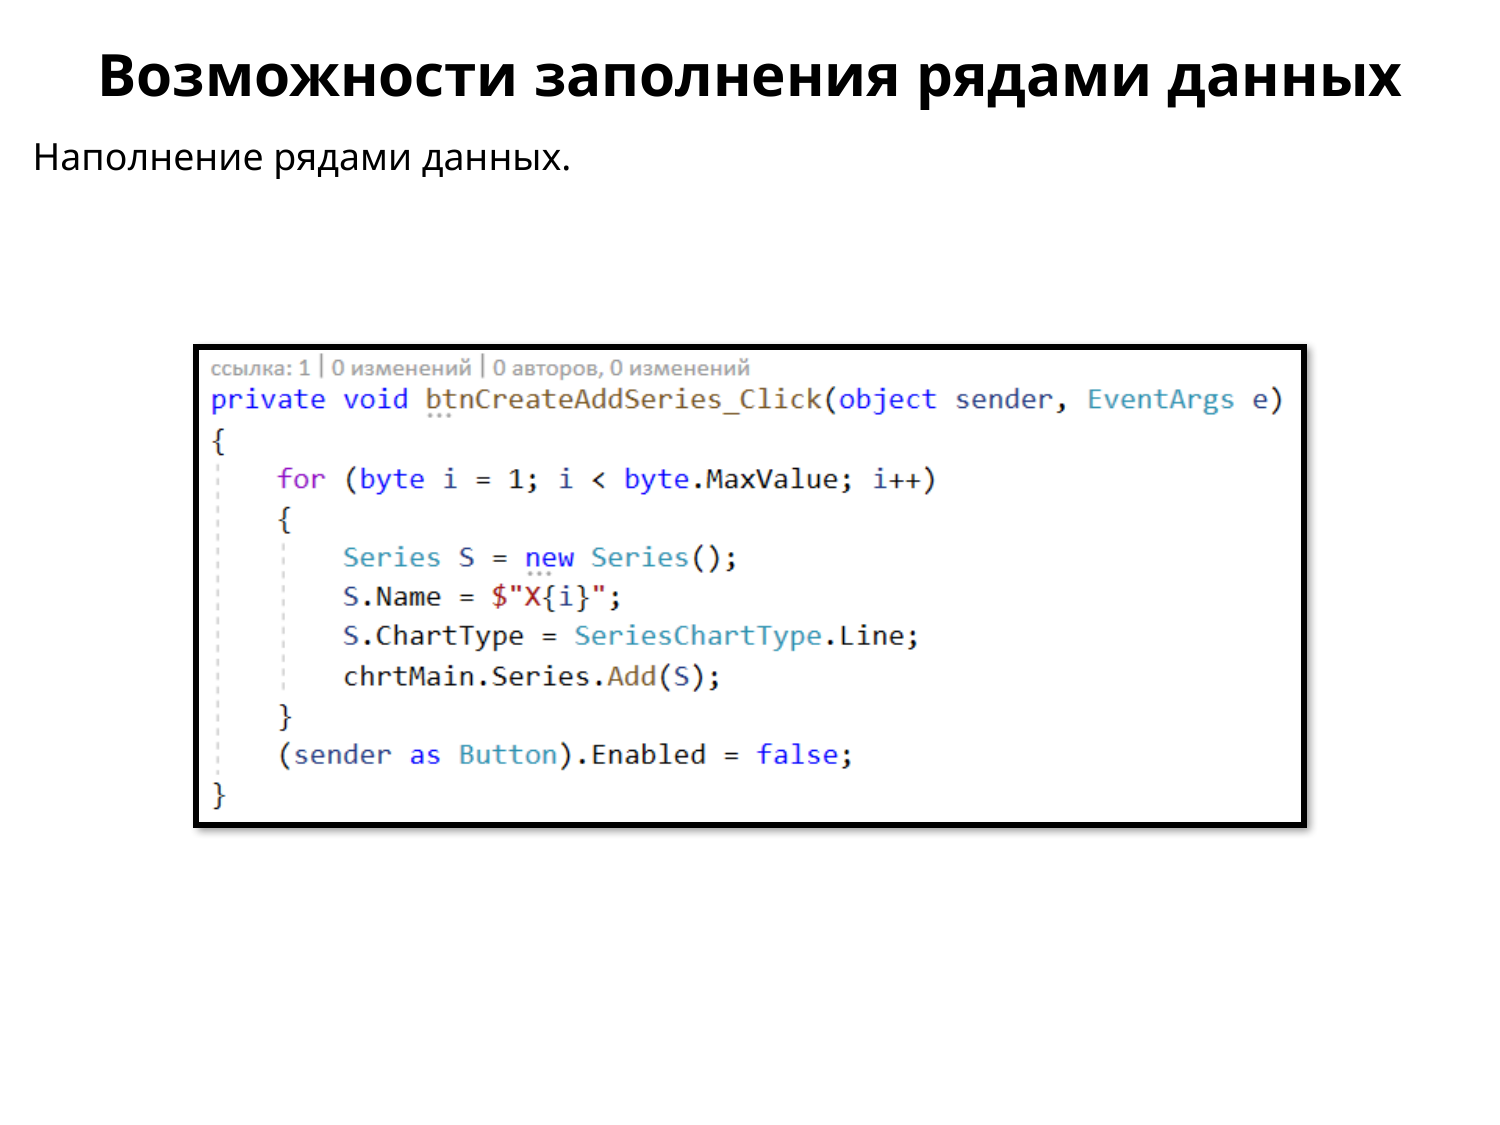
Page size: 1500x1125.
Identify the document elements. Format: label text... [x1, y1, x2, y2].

text_box Возможности заполнения рядами данных [17, 30, 1483, 116]
text_box Наполнение рядами данных. [17, 125, 1459, 186]
picture [199, 349, 1301, 822]
